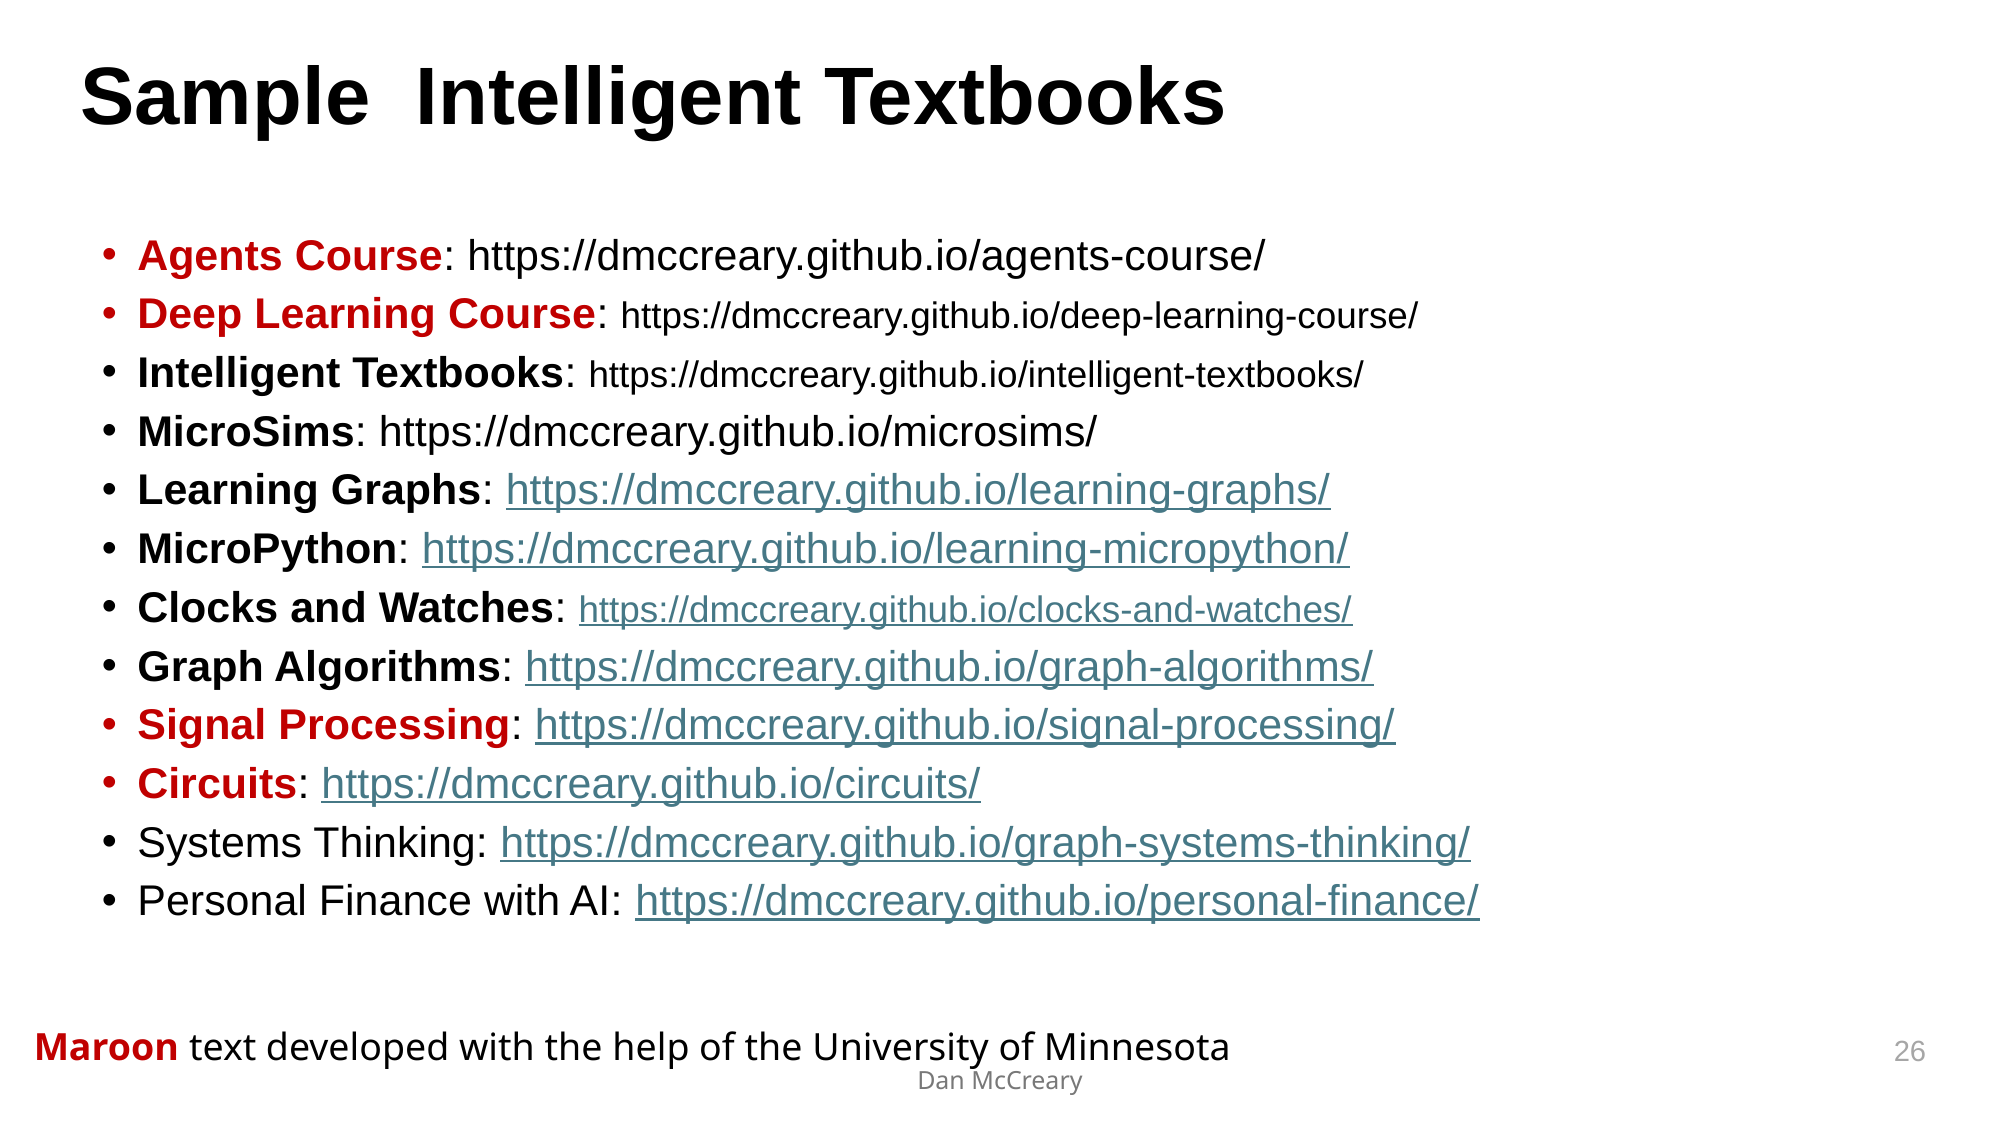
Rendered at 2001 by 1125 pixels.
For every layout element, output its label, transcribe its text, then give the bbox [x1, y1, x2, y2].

slide_number 26 [1491, 1019, 1942, 1080]
footer Dan McCreary [662, 1052, 1338, 1112]
list Agents Course: https://dmccreary.github.io/agents-course/ Deep Learning Course: https://dmccreary.github.io/deep-learning-course/ Intelligent Textbooks: https://dmccreary.github.io/intelligent-textbooks/ MicroSims: https://dmccreary.github.io/microsims/ Learning Graphs: https://dmccreary.github.io/learning-graphs/ MicroPython: https://dmccreary.github.io/learning-micropython/ Clocks and Watches: https://dmccreary.github.io/clocks-and-watches/ Graph Algorithms: https://dmccreary.github.io/graph-algorithms/ Signal Processing: https://dmccreary.github.io/signal-processing/ Circuits: https://dmccreary.github.io/circuits/ Systems Thinking: https://dmccreary.github.io/graph-systems-thinking/ Personal Finance with AI: https://dmccreary.github.io/personal-finance/ [86, 225, 1930, 940]
title Sample Intelligent Textbooks [65, 46, 1791, 150]
text_box Maroon text developed with the help of the University of Minnesota [19, 1015, 1247, 1076]
